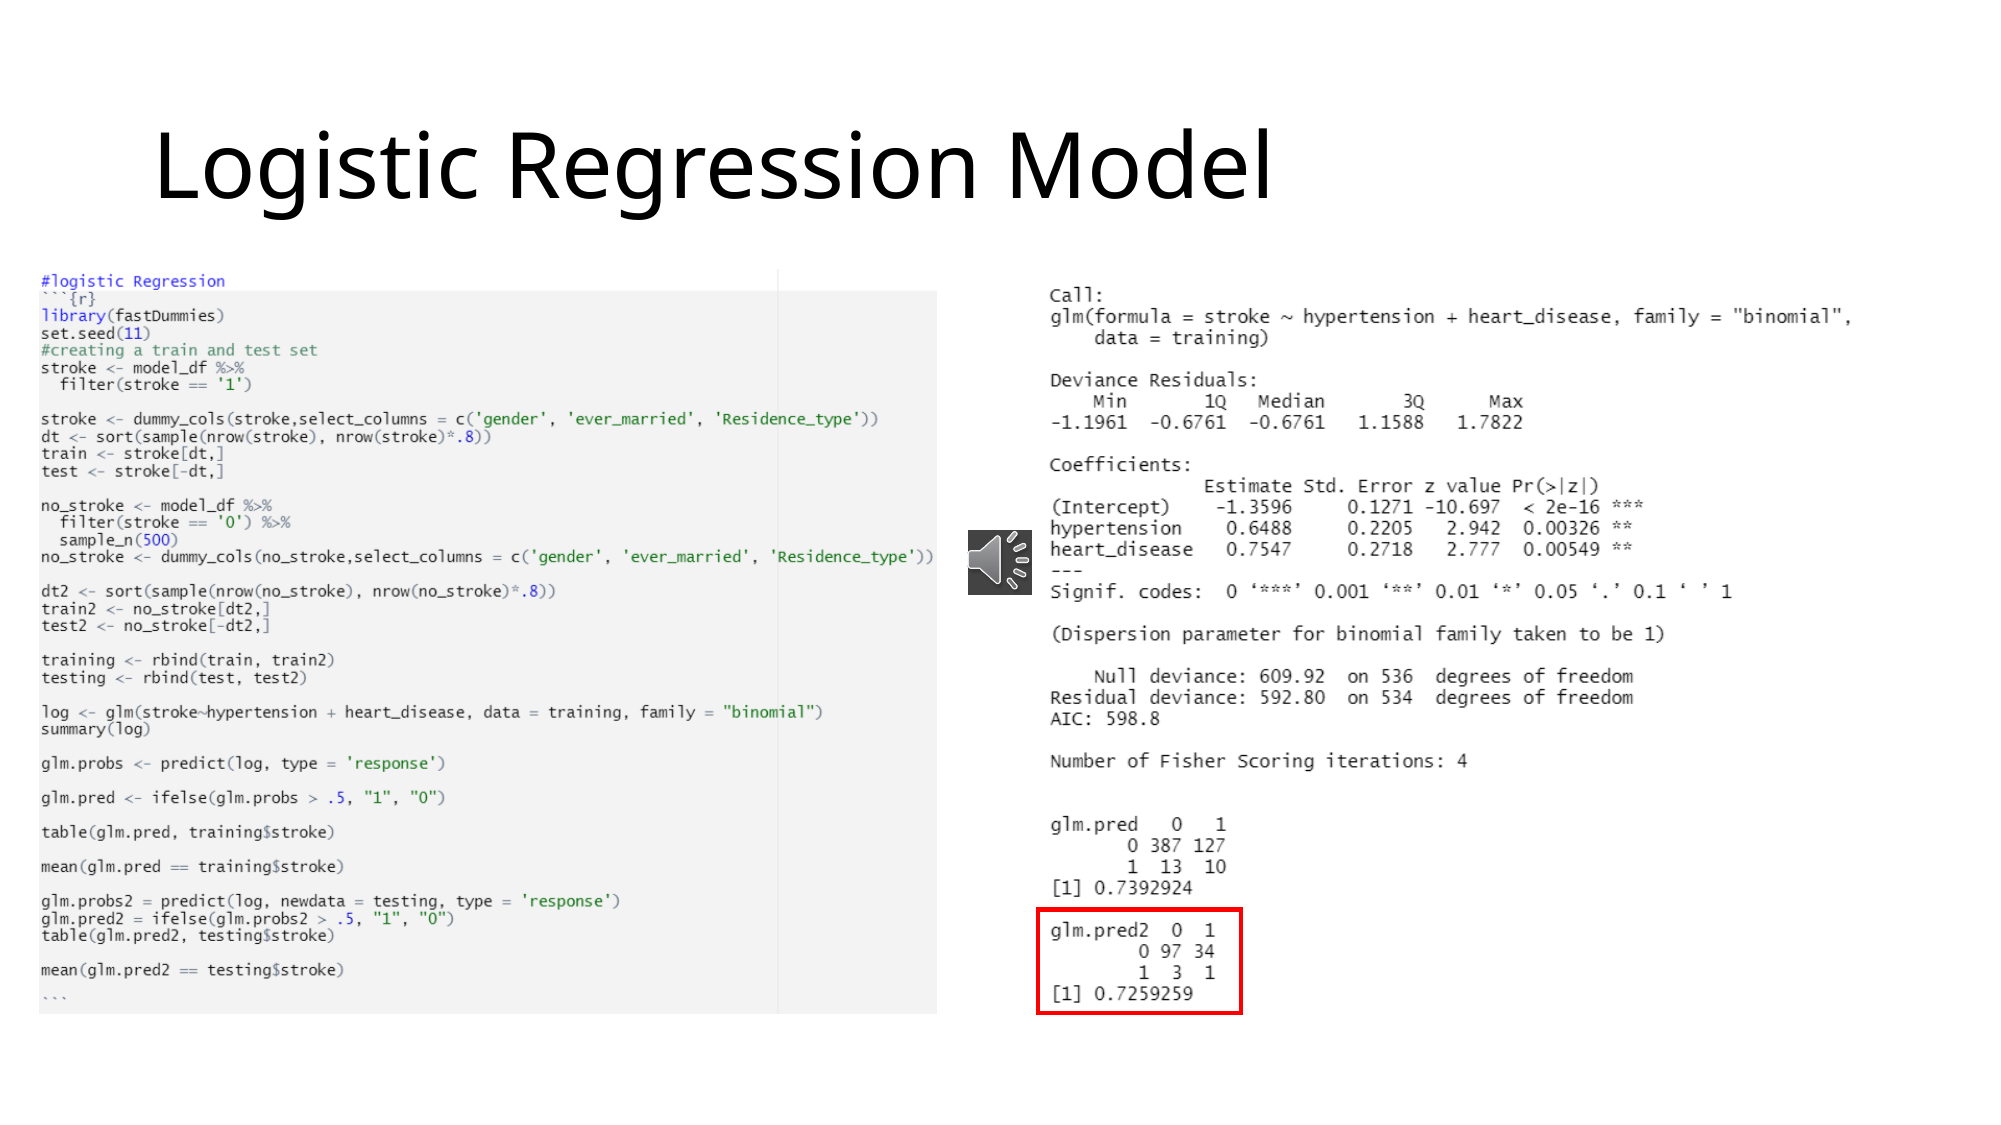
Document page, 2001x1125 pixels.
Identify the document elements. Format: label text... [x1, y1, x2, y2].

picture [39, 269, 937, 1014]
title Logistic Regression Model [137, 59, 1863, 278]
picture [966, 529, 1034, 596]
picture [1037, 277, 1875, 1014]
